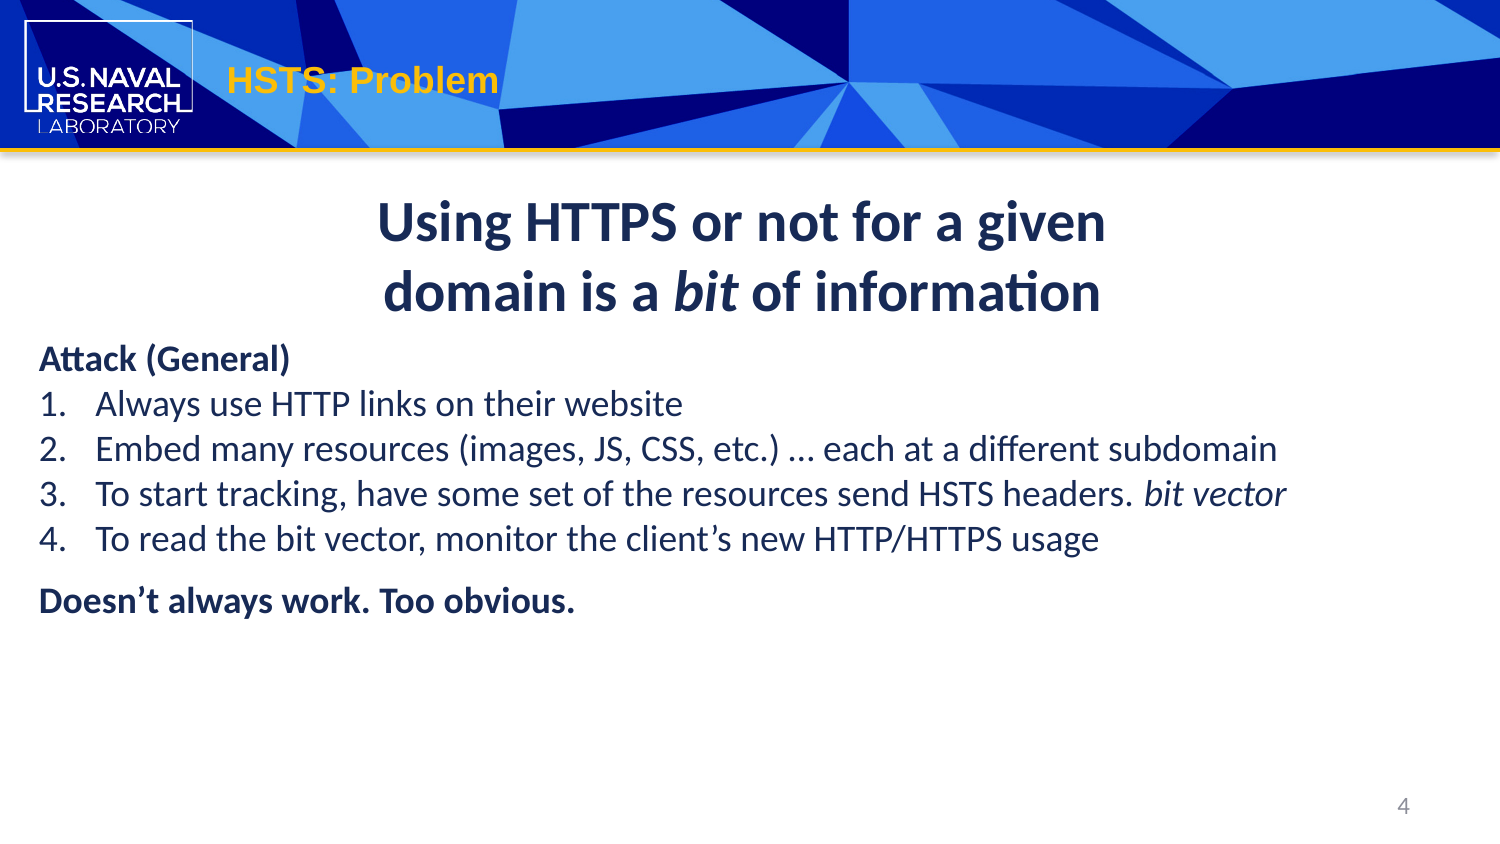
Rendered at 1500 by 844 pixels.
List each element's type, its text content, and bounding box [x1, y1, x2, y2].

text_box Doesn’t always work. Too obvious. [24, 568, 1461, 629]
text_box Attack (General) Always use HTTP links on their website Embed many resources (images, JS, CSS, etc.) … each at a different subdomain To start tracking, have some set of the resources send HSTS headers. bit vector To read the bit vector, monitor the client’s new HTTP/HTTPS usage [24, 326, 1461, 567]
slide_number 4 [1074, 782, 1425, 827]
picture [0, 0, 1500, 149]
text_box Using HTTPS or not for a given domain is a bit of information [24, 175, 1461, 326]
